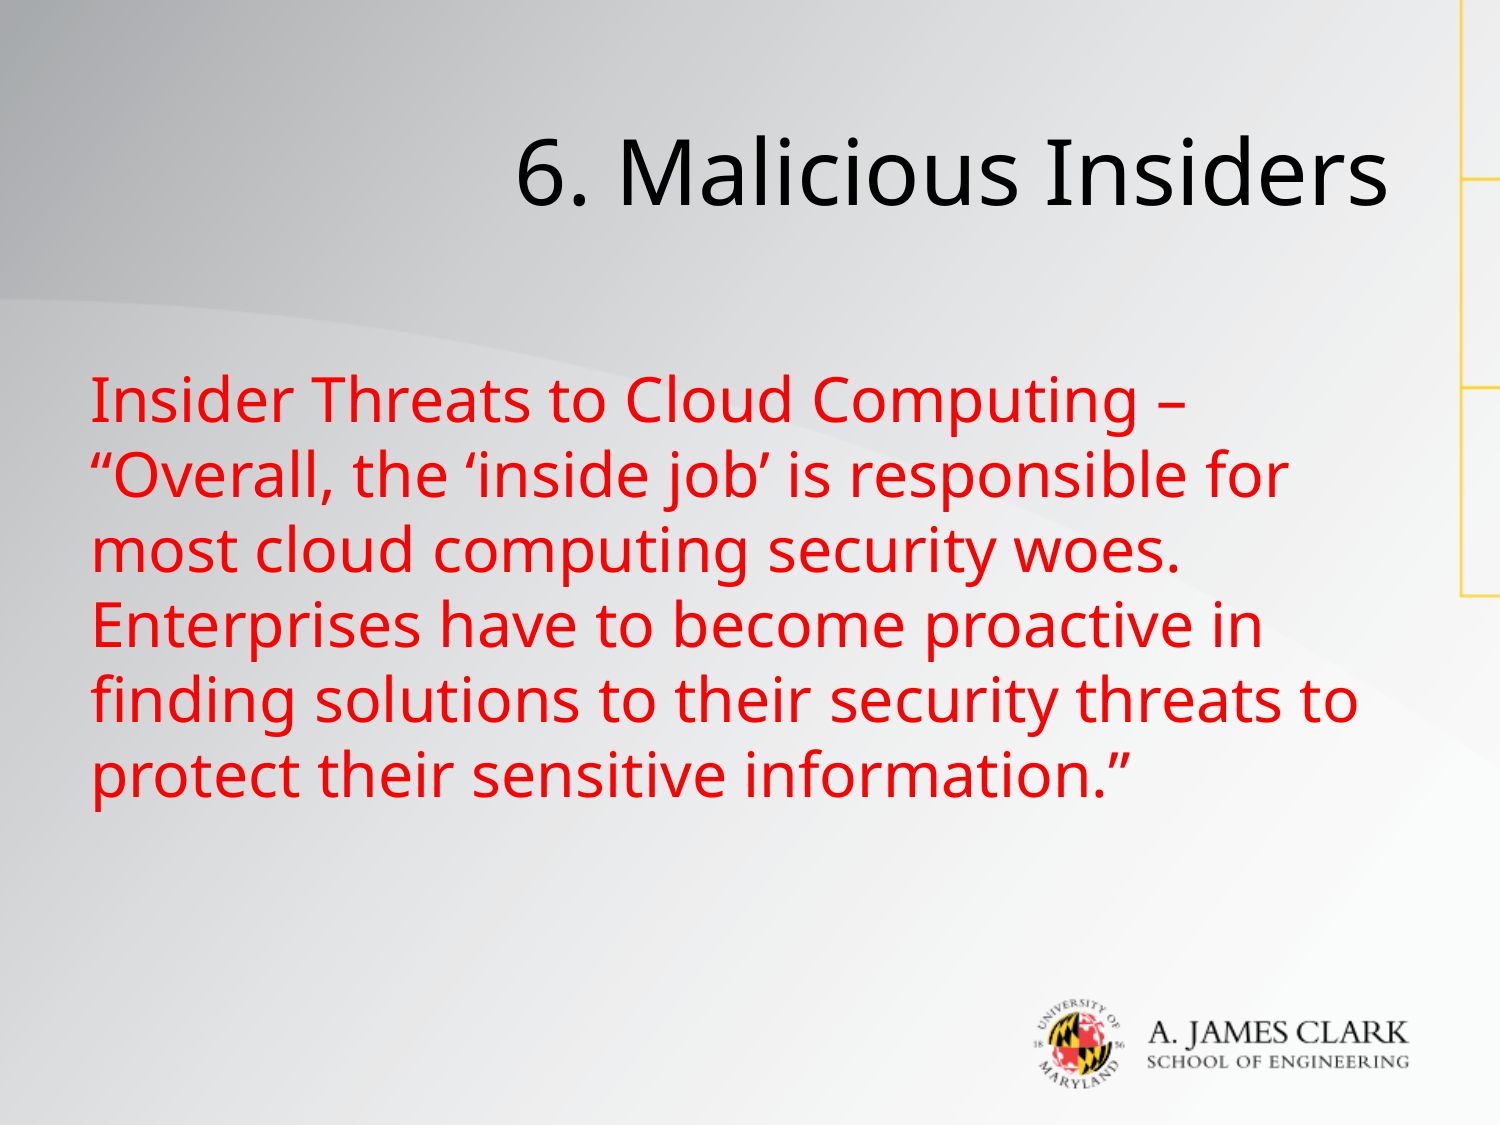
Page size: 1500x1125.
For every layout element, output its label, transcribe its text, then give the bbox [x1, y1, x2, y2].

list Insider Threats to Cloud Computing – “Overall, the ‘inside job’ is responsible for most cloud computing security woes. Enterprises have to become proactive in finding solutions to their security threats to protect their sensitive information.” [75, 352, 1407, 1002]
title 6. Malicious Insiders [75, 45, 1407, 231]
